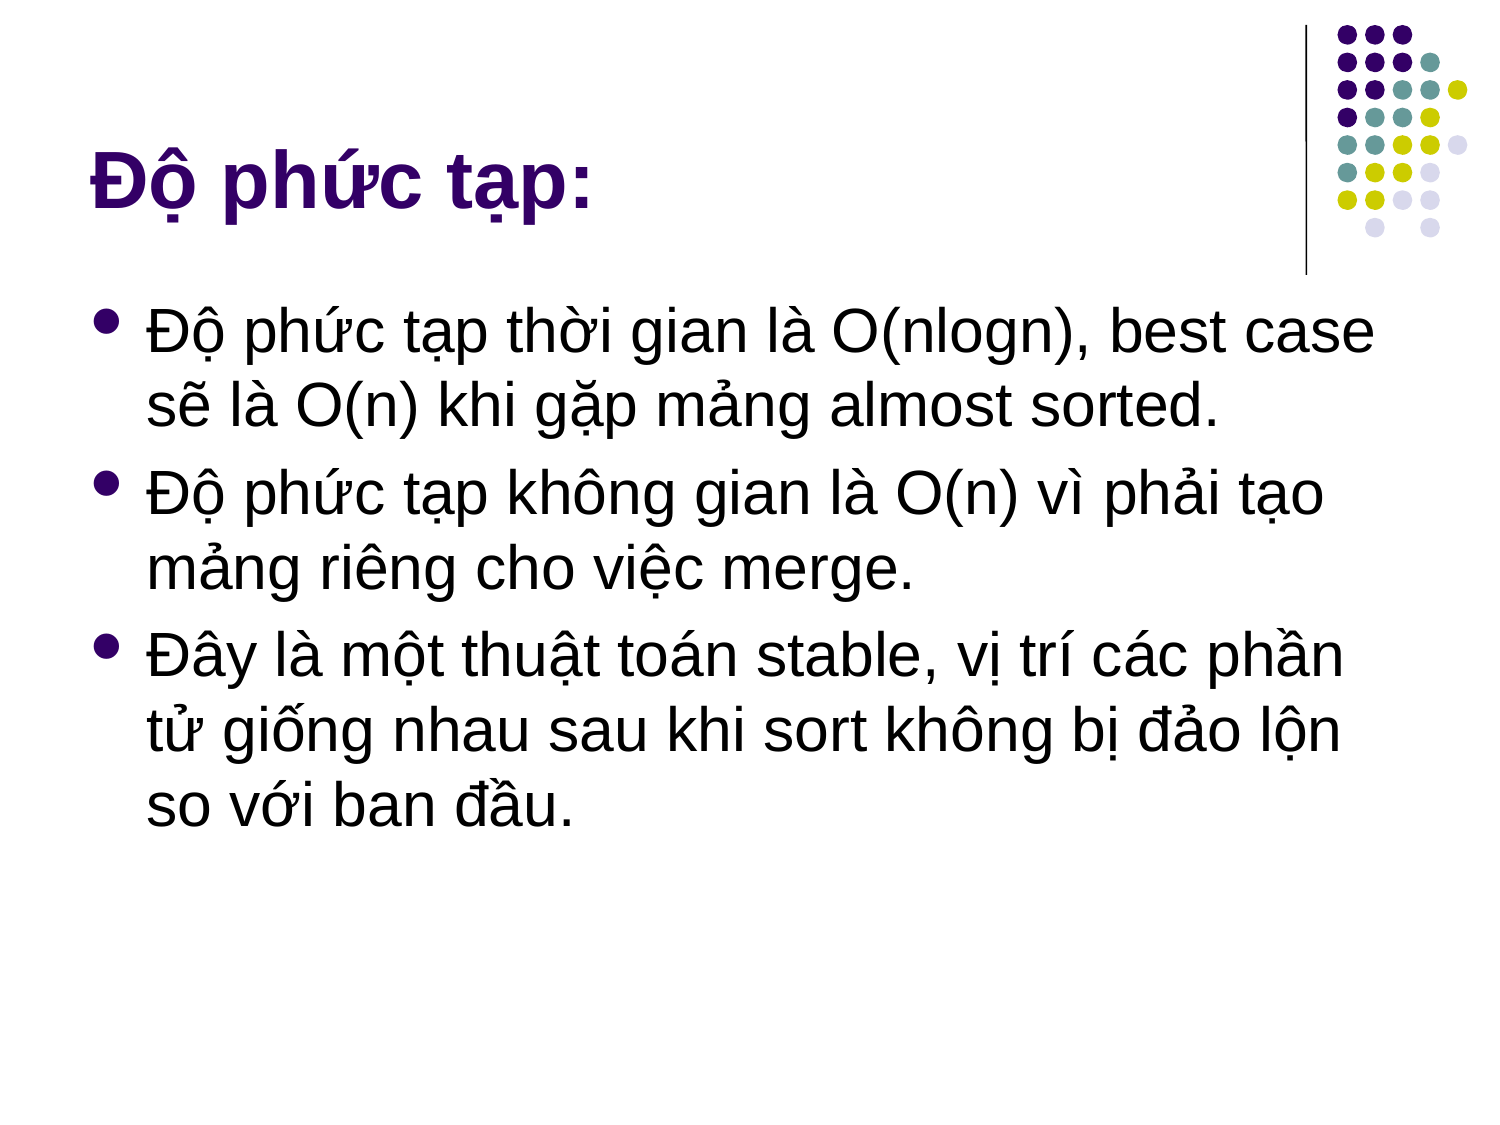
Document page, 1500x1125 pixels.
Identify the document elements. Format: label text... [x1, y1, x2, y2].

title Độ phức tạp: [75, 20, 1313, 233]
list Độ phức tạp thời gian là O(nlogn), best case sẽ là O(n) khi gặp mảng almost sorted. Độ phức tạp không gian là O(n) vì phải tạo mảng riêng cho việc merge. Đây là một thuật toán stable, vị trí các phần tử giống nhau sau khi sort không bị đảo lộn so với ban đầu. [75, 282, 1425, 1006]
